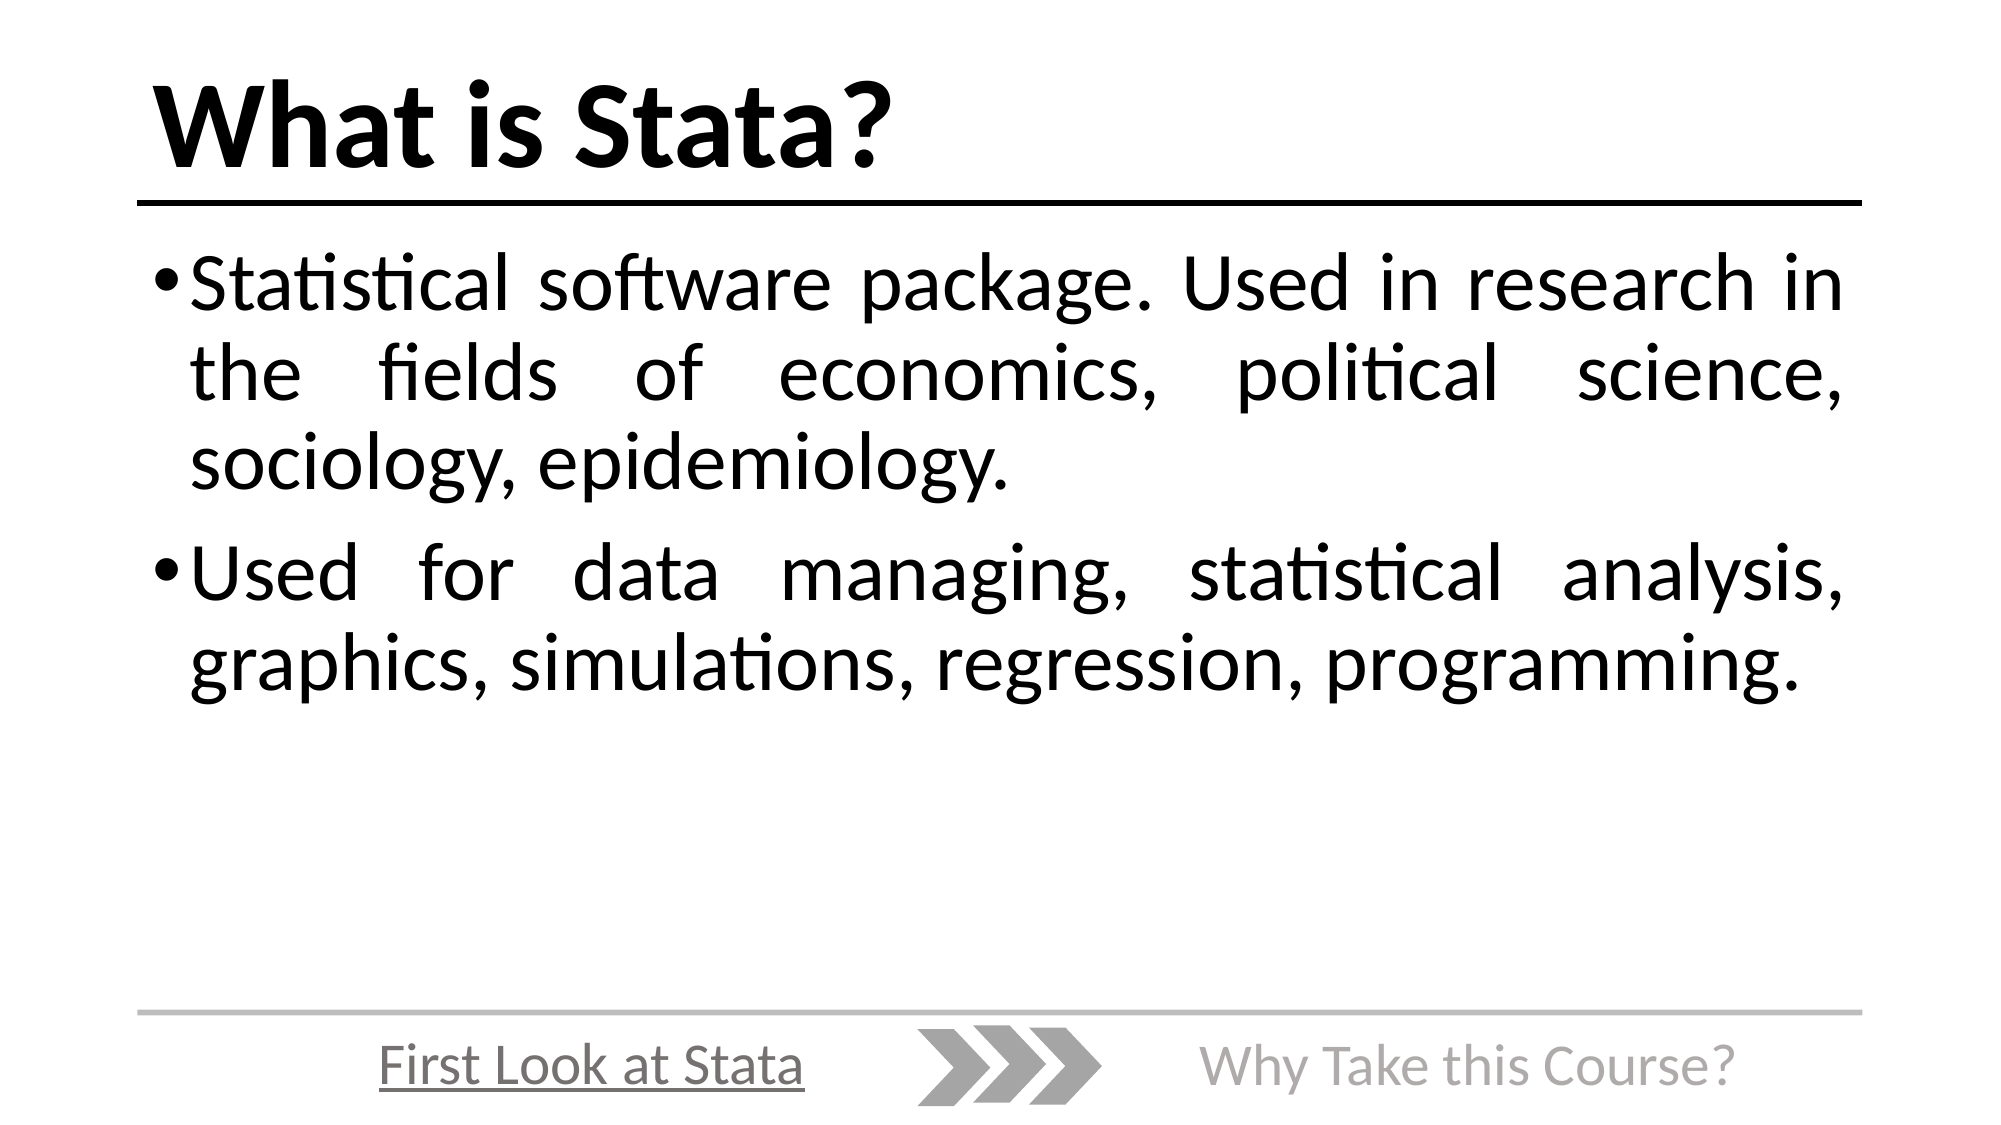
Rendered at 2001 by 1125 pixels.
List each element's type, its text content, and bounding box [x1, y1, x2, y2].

list Statistical software package. Used in research in the fields of economics, political science, sociology, epidemiology. Used for data managing, statistical analysis, graphics, simulations, regression, programming. [137, 234, 1863, 998]
list First Look at Stata [142, 1025, 821, 1105]
list Why Take this Course? [1184, 1026, 1863, 1107]
title What is Stata? [134, 19, 1866, 234]
